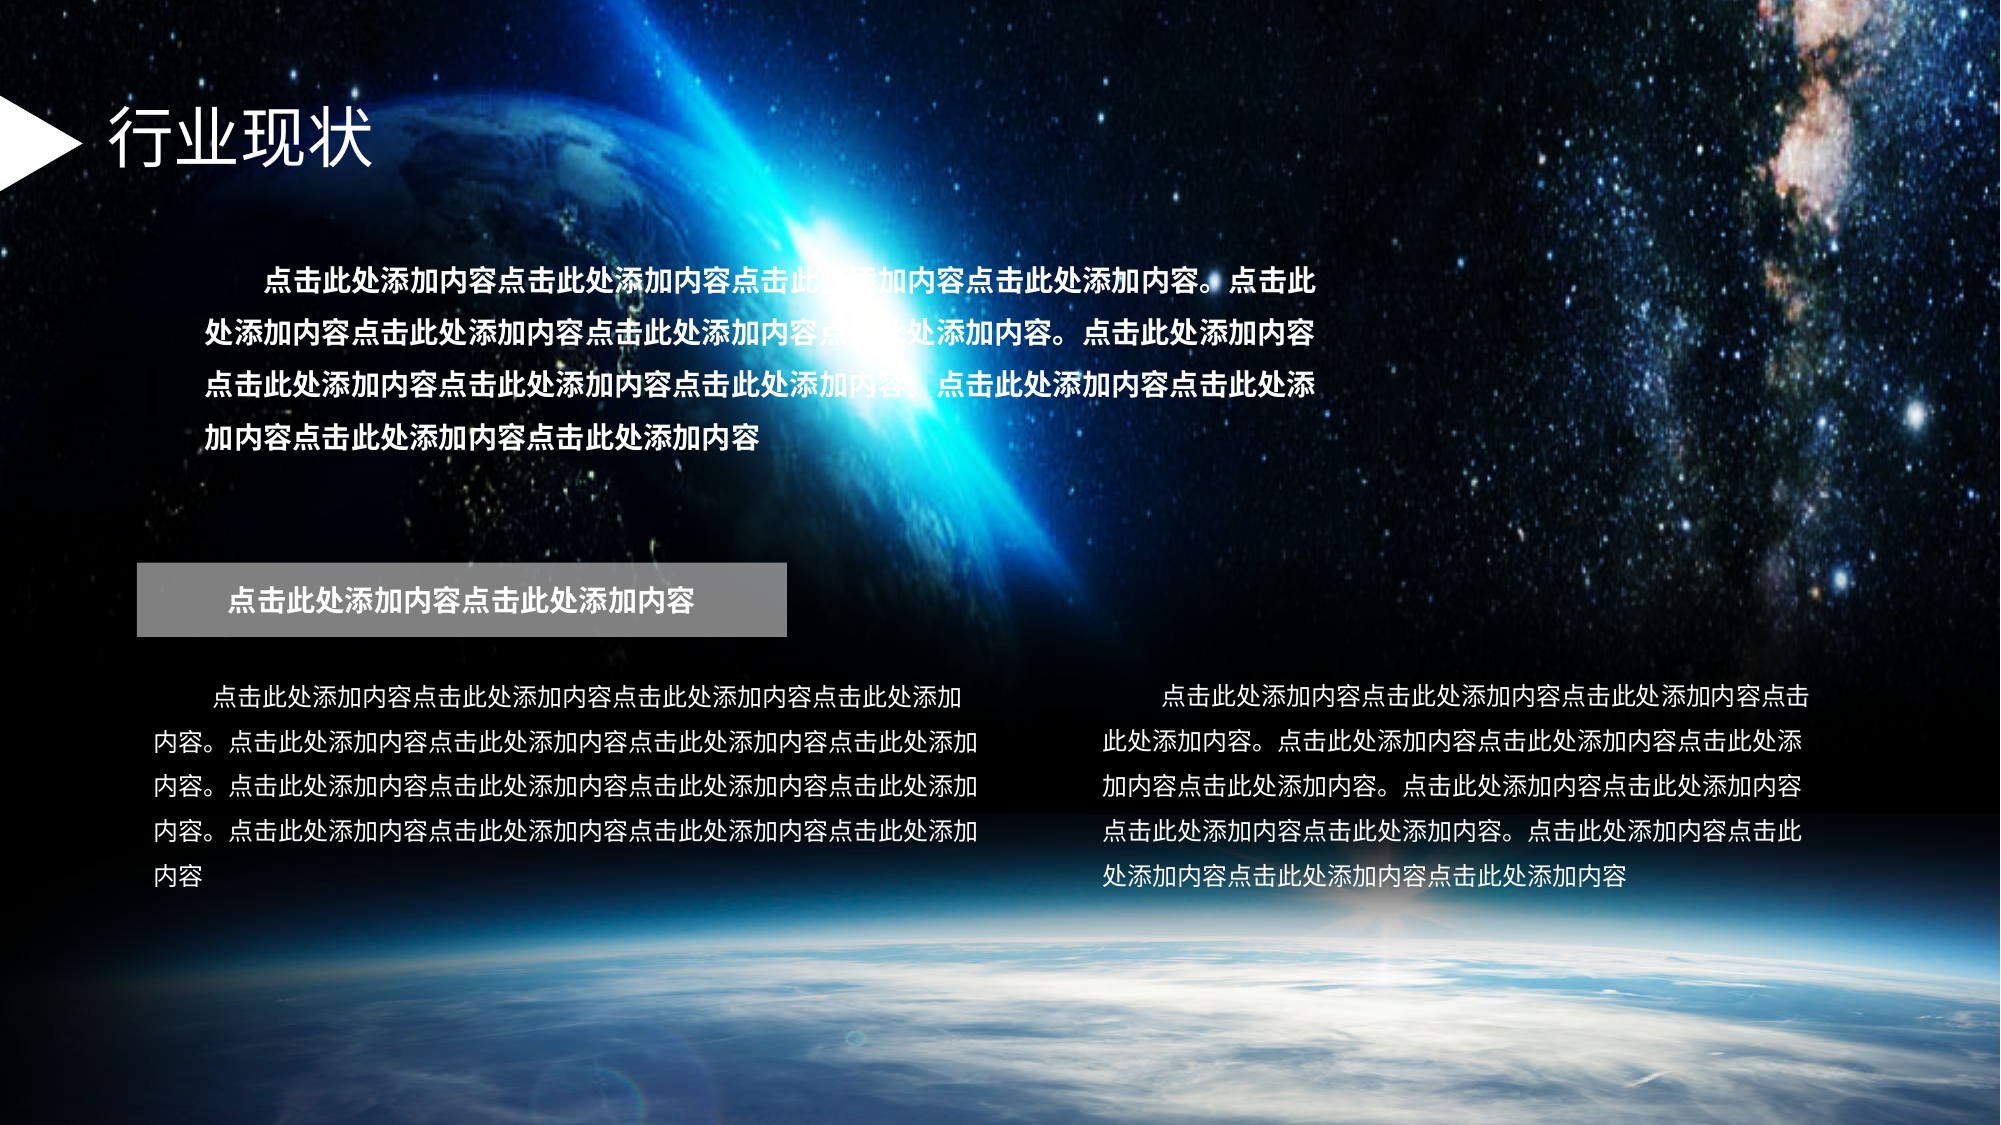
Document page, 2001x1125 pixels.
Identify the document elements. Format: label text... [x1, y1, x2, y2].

text_box 点击此处添加内容点击此处添加内容点击此处添加内容点击此处添加内容。点击此处添加内容点击此处添加内容点击此处添加内容点击此处添加内容。点击此处添加内容点击此处添加内容点击此处添加内容点击此处添加内容。点击此处添加内容点击此处添加内容点击此处添加内容点击此处添加内容 [190, 236, 1358, 462]
text_box 点击此处添加内容点击此处添加内容点击此处添加内容点击此处添加内容。点击此处添加内容点击此处添加内容点击此处添加内容点击此处添加内容。点击此处添加内容点击此处添加内容点击此处添加内容点击此处添加内容。点击此处添加内容点击此处添加内容点击此处添加内容点击此处添加内容 [139, 658, 1000, 898]
text_box 点击此处添加内容点击此处添加内容点击此处添加内容点击此处添加内容。点击此处添加内容点击此处添加内容点击此处添加内容点击此处添加内容。点击此处添加内容点击此处添加内容点击此处添加内容点击此处添加内容。点击此处添加内容点击此处添加内容点击此处添加内容点击此处添加内容 [1087, 658, 1838, 898]
text_box [0, 94, 85, 193]
text_box [0, 814, 2000, 1125]
text_box 行业现状 [92, 87, 390, 183]
text_box [0, 0, 2000, 814]
text_box 点击此处添加内容点击此处添加内容 [136, 561, 788, 638]
